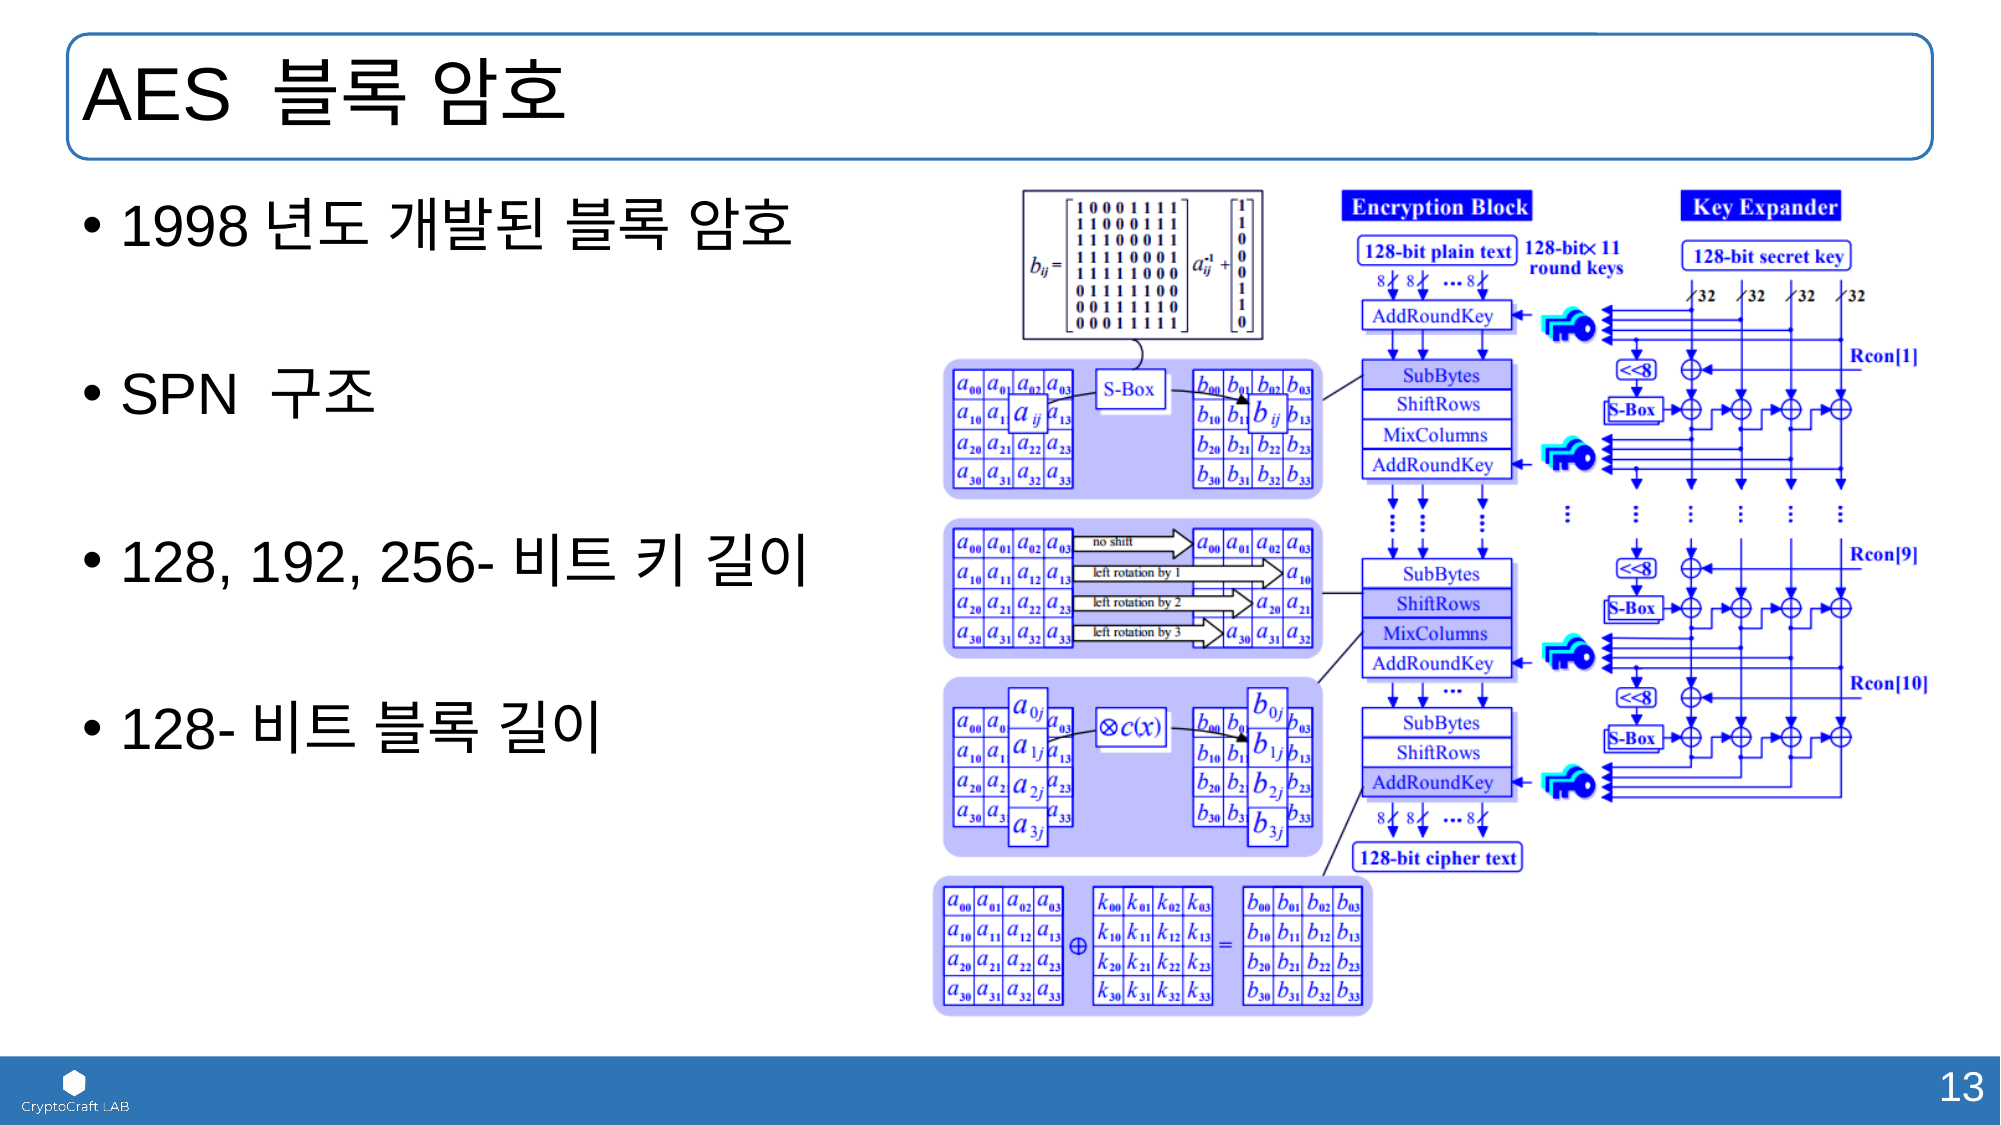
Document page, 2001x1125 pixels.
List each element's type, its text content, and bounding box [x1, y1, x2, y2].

picture [13, 1061, 138, 1123]
title AES 블록 암호 [67, 34, 1933, 160]
picture [919, 165, 1949, 1042]
list 1998년도 개발된 블록 암호 SPN 구조 128, 192, 256-비트 키 길이 128-비트 블록 길이 [67, 189, 919, 1019]
